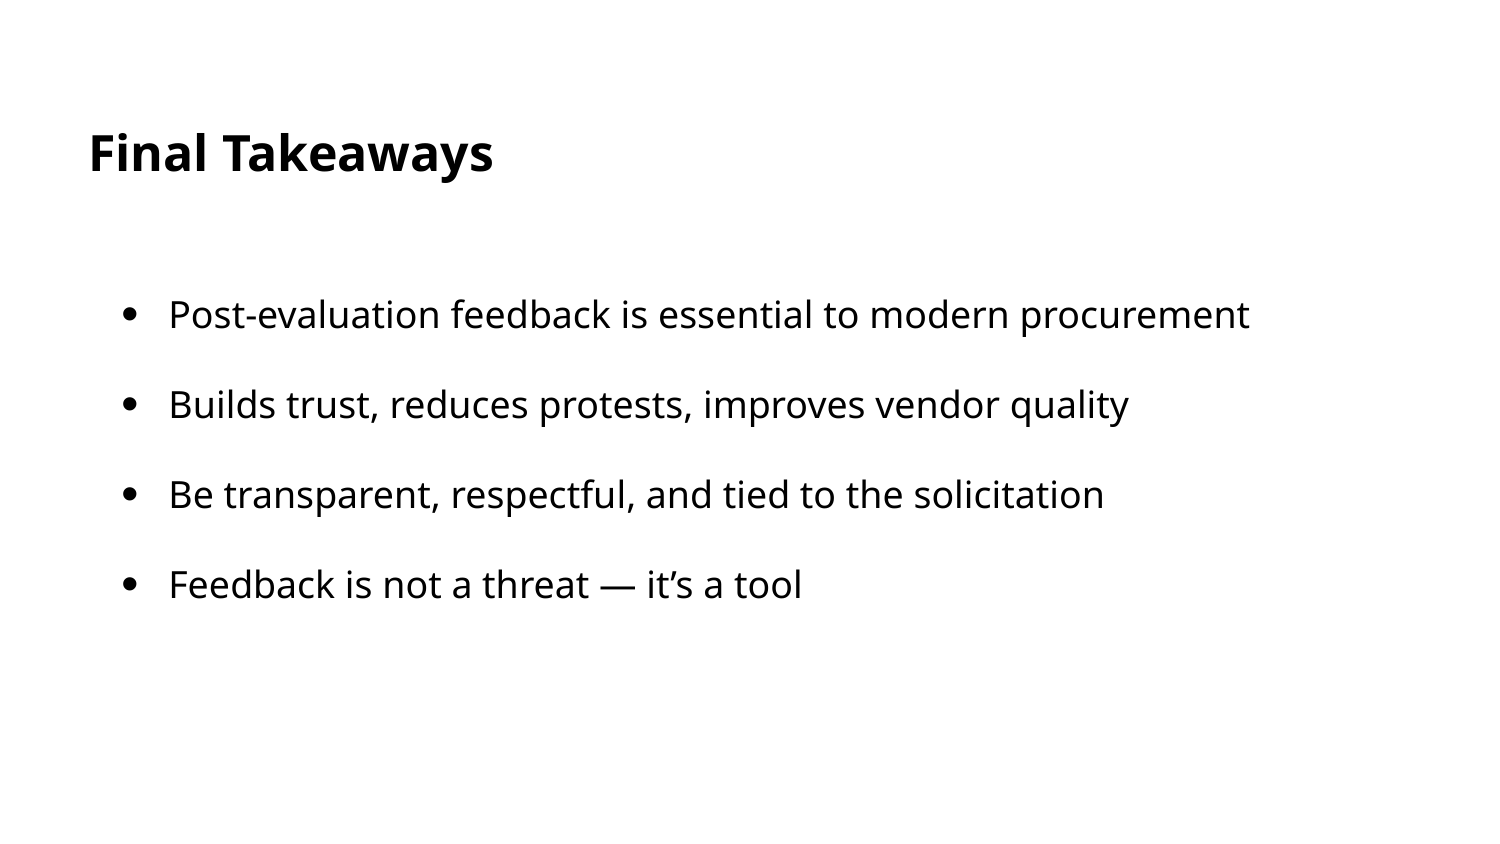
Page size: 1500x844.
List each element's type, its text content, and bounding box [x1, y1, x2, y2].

text_box Post-evaluation feedback is essential to modern procurement Builds trust, reduces protests, improves vendor quality Be transparent, respectful, and tied to the solicitation Feedback is not a threat — it’s a tool [85, 231, 1315, 622]
title Final Takeaways [73, 106, 1327, 187]
